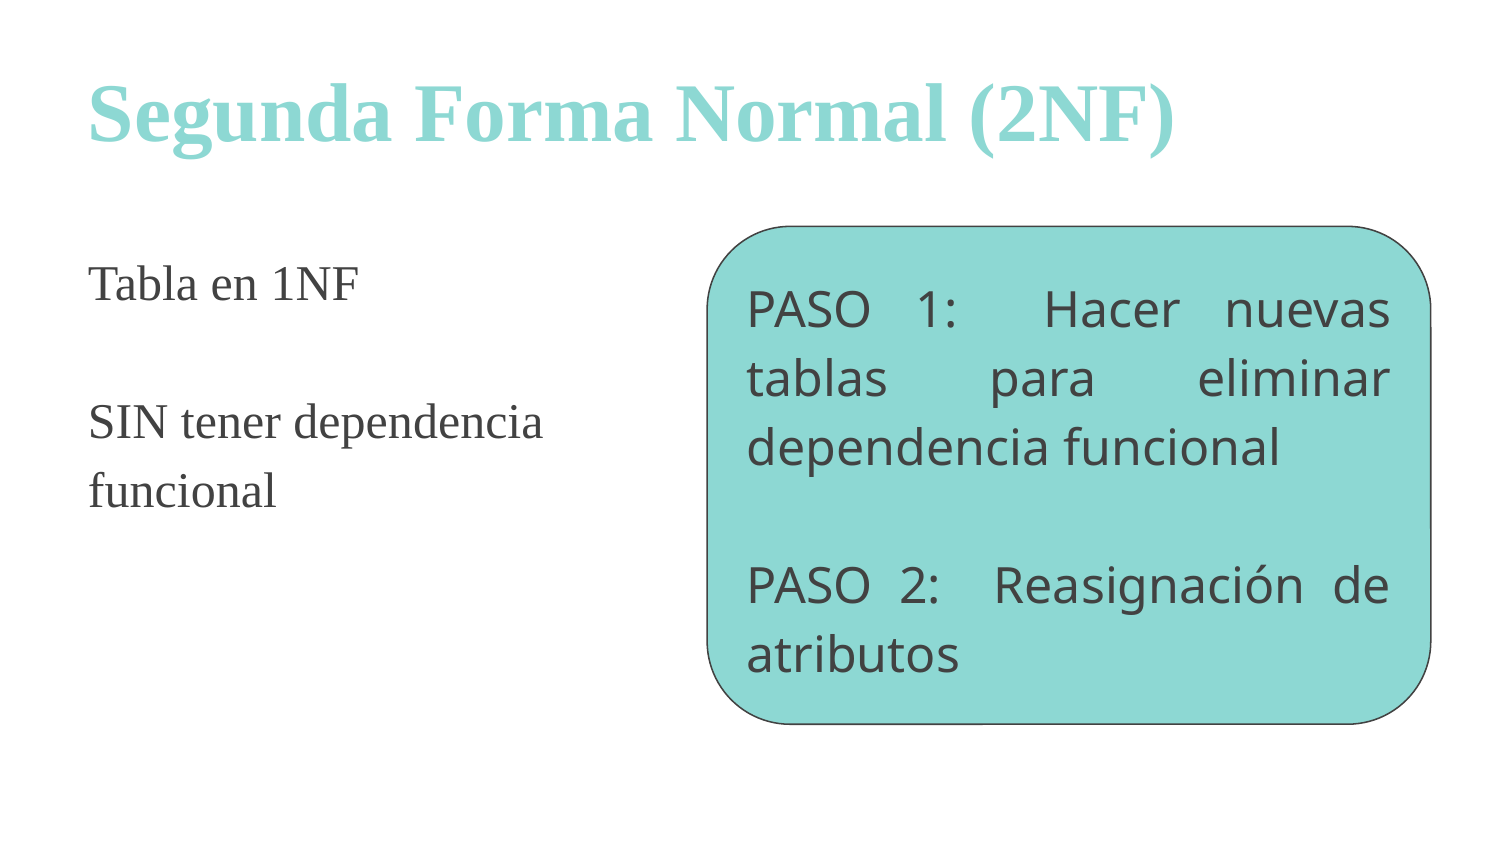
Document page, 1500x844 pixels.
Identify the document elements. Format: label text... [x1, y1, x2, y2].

text_box PASO 1: Hacer nuevas tablas para eliminar dependencia funcional PASO 2: Reasignación de atributos [707, 226, 1431, 725]
text_box Segunda Forma Normal (2NF) [72, 43, 1265, 173]
text_box Tabla en 1NF SIN tener dependencia funcional [72, 226, 615, 569]
